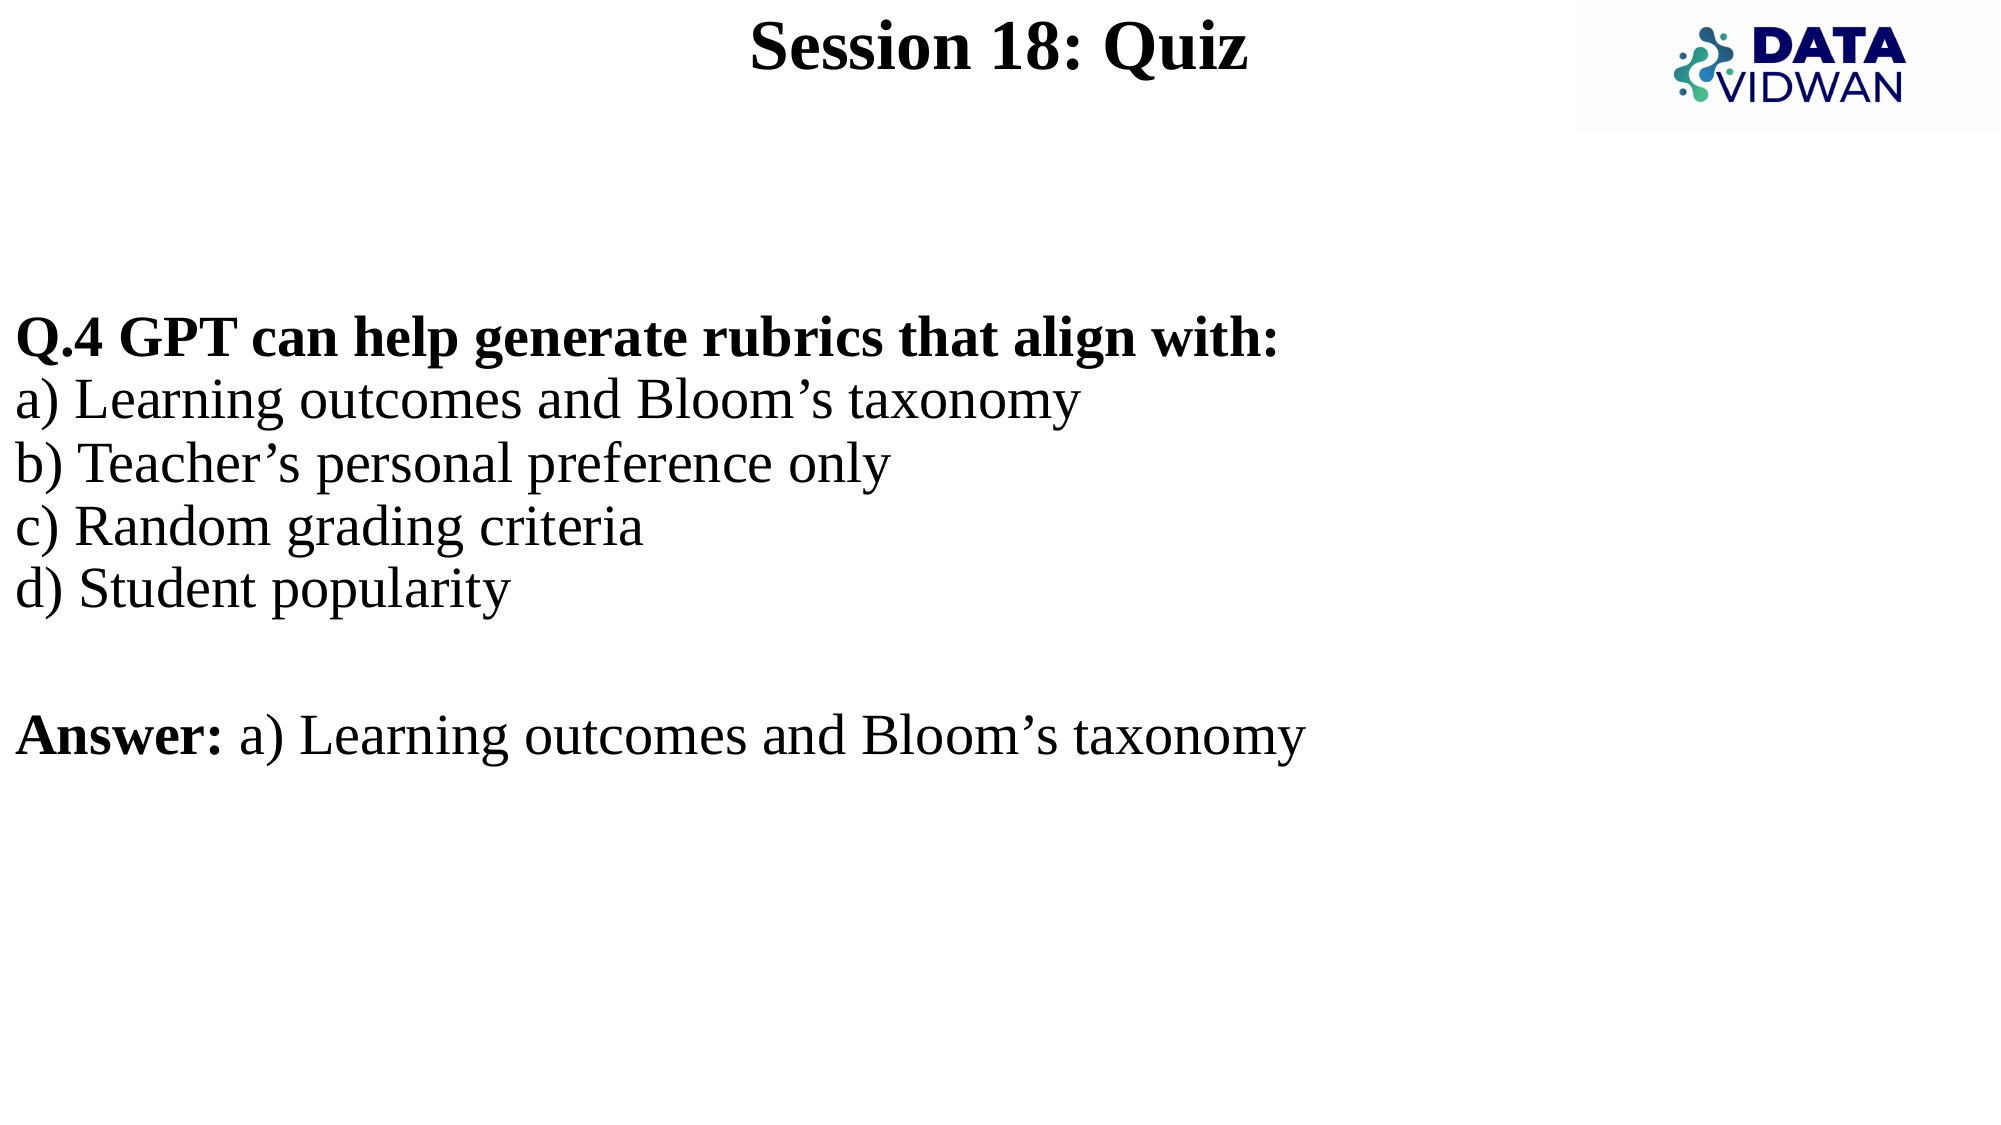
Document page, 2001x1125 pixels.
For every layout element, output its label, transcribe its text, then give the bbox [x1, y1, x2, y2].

picture [1580, 0, 2000, 123]
list Q.4 GPT can help generate rubrics that align with: a) Learning outcomes and Bloom’s taxonomy b) Teacher’s personal preference only c) Random grading criteria d) Student popularity Answer: a) Learning outcomes and Bloom’s taxonomy [0, 123, 2000, 1125]
title Session 18: Quiz [137, 0, 1863, 93]
